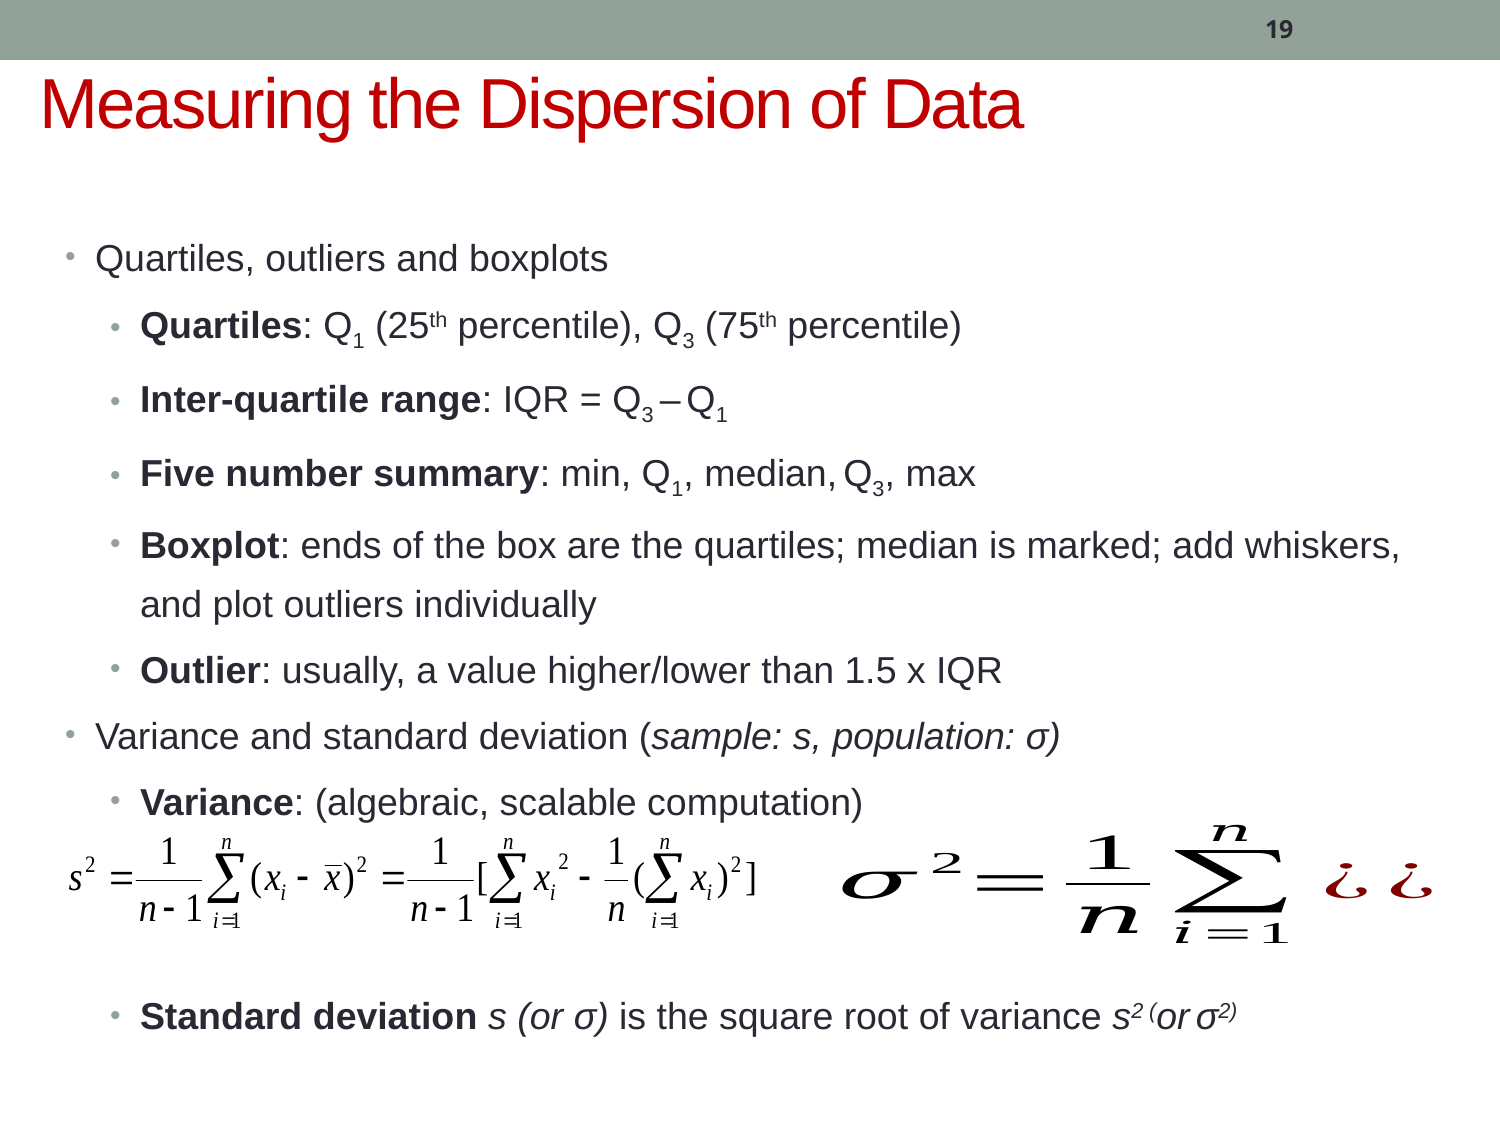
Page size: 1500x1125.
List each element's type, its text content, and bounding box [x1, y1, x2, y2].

title Measuring the Dispersion of Data [24, 50, 1463, 150]
slide_number 19 [1250, 3, 1425, 50]
list Quartiles, outliers and boxplots Quartiles: Q1 (25th percentile), Q3 (75th percentile) Inter-quartile range: IQR = Q3 – Q1 Five number summary: min, Q1, median, Q3, max Boxplot: ends of the box are the quartiles; median is marked; add whiskers, and plot outliers individually Outlier: usually, a value higher/lower than 1.5 x IQR Variance and standard deviation (sample: s, population: σ) Variance: (algebraic, scalable computation) Standard deviation s (or σ) is the square root of variance s2 (or σ2) [50, 212, 1463, 1038]
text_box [62, 822, 763, 938]
